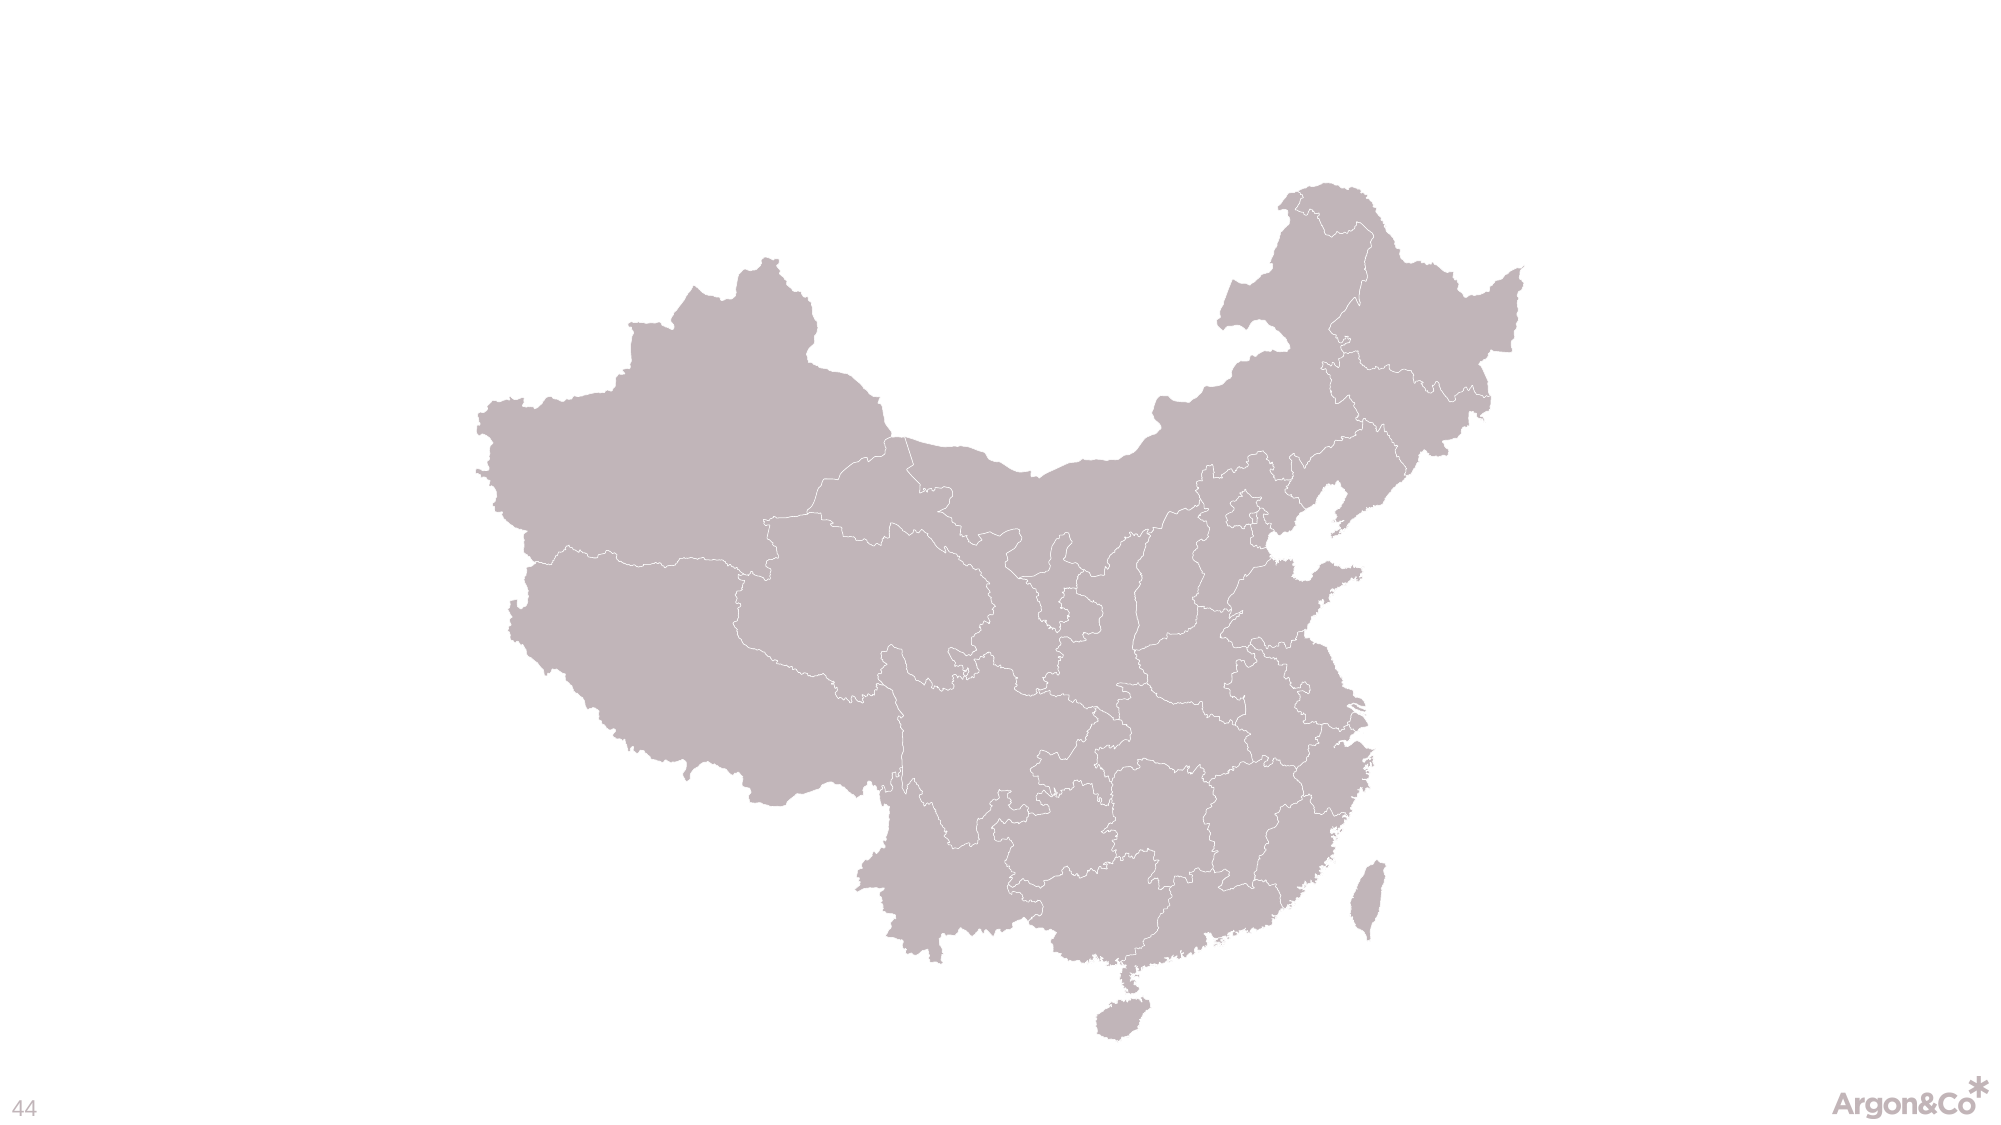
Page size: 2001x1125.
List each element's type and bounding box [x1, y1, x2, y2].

text_box [474, 182, 1525, 1043]
picture [1832, 1076, 1989, 1119]
